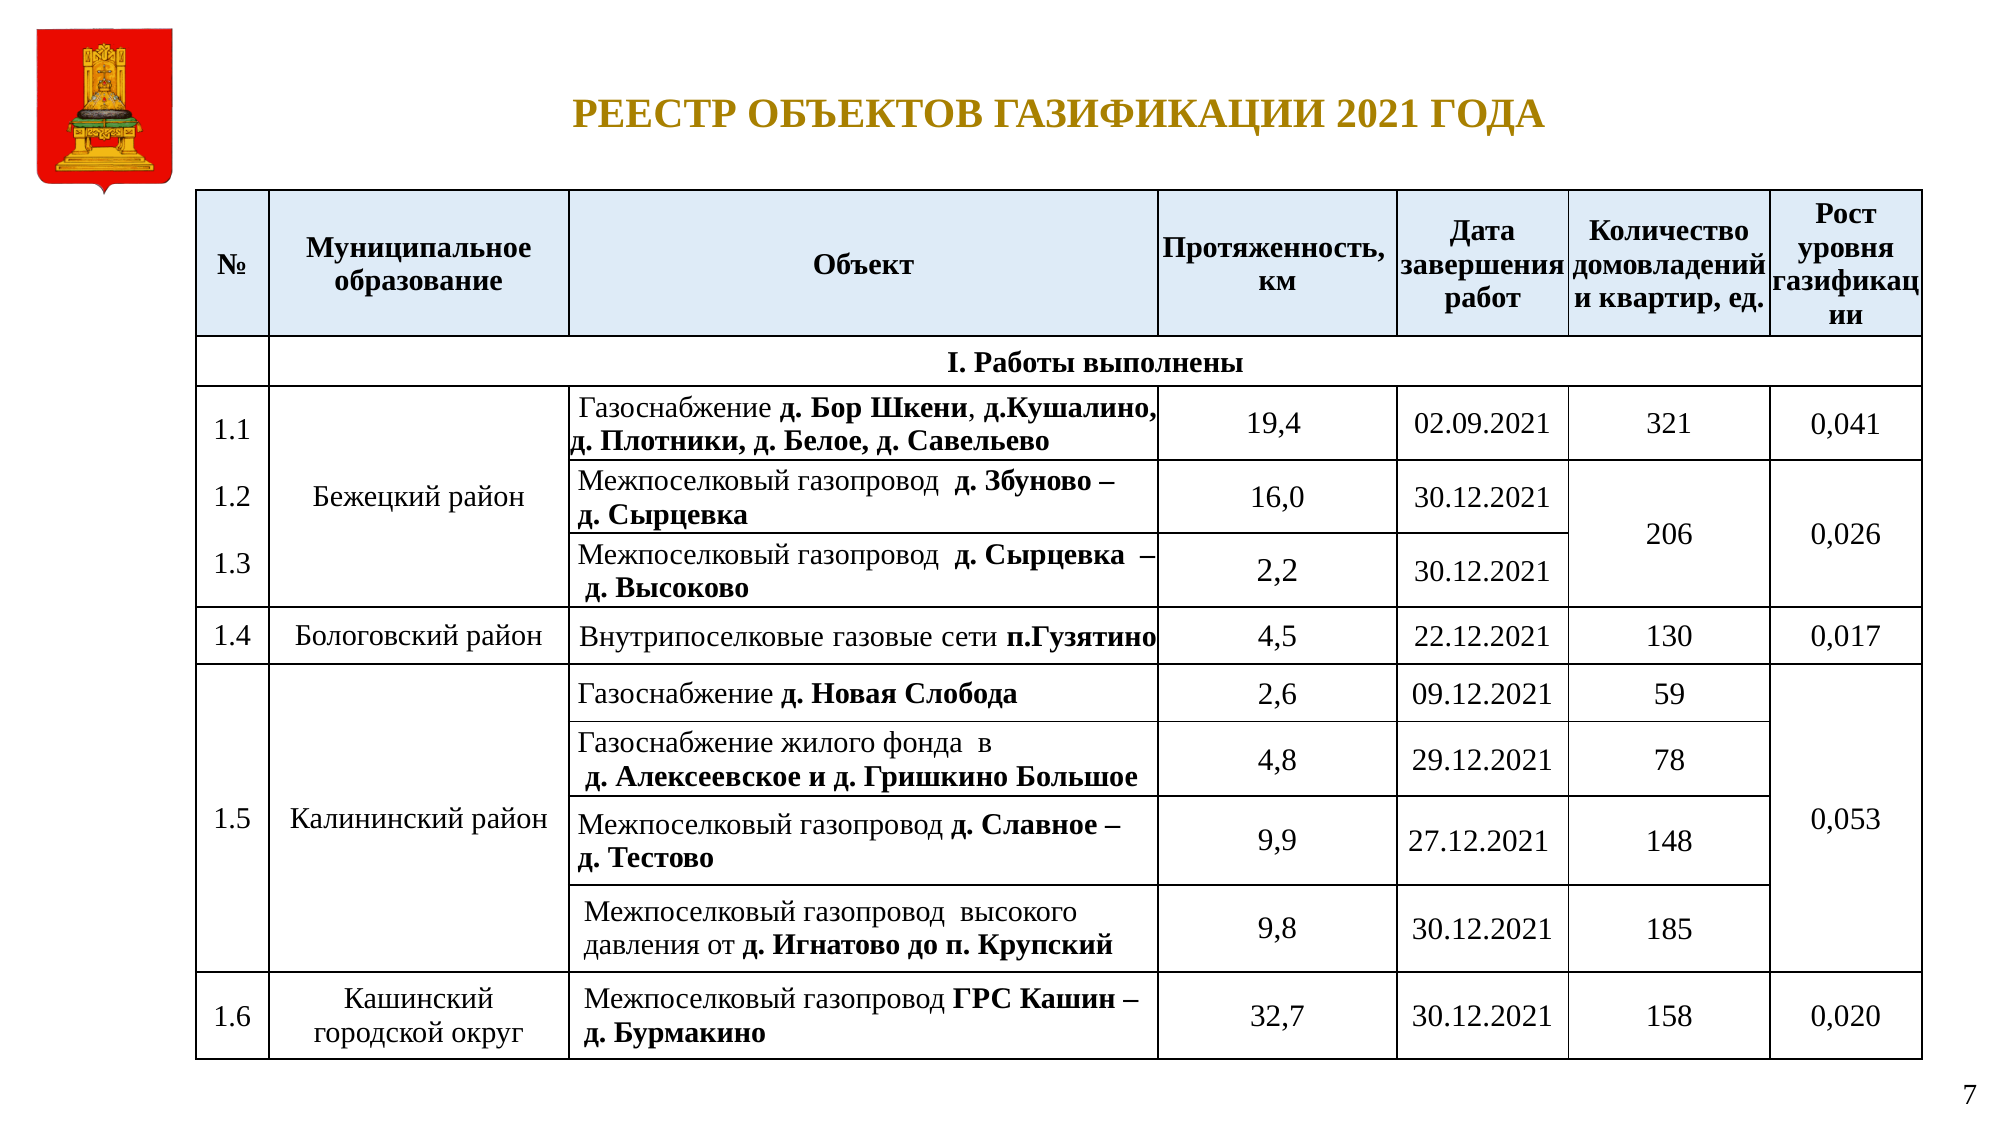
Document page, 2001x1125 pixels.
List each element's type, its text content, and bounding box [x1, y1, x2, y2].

table_header Дата завершения работ [1398, 191, 1568, 335]
text_box РЕЕСТР ОБЪЕКТОВ ГАЗИФИКАЦИИ 2021 ГОДА [223, 78, 1895, 144]
table_cell 1.5 [197, 665, 268, 971]
table_cell [197, 337, 268, 385]
table_cell Межпоселковый газопровод д. Сырцевка – д. Высоково [570, 534, 1157, 606]
table_cell Газоснабжение д. Новая Слобода [570, 665, 1157, 721]
table_cell 1.6 [197, 973, 268, 1058]
table_cell Межпоселковый газопровод ГРС Кашин – д. Бурмакино [570, 973, 1157, 1058]
table_header № [197, 191, 268, 335]
table_cell 2,6 [1159, 665, 1396, 721]
table_cell 0,026 [1771, 461, 1921, 606]
table_cell 09.12.2021 [1398, 665, 1568, 721]
table_cell 32,7 [1159, 973, 1396, 1058]
table_cell Бологовский район [270, 608, 568, 663]
table_cell 27.12.2021 [1398, 797, 1568, 884]
table_cell 0,041 [1771, 387, 1921, 459]
table_cell 1.1 1.2 1.3 [197, 387, 268, 606]
table_cell 130 [1569, 608, 1769, 663]
table_cell 30.12.2021 [1398, 534, 1568, 606]
table_cell Калининский район [270, 665, 568, 971]
table_cell 185 [1569, 886, 1769, 971]
table_cell 158 [1569, 973, 1769, 1058]
table_header Протяженность, км [1159, 191, 1396, 335]
table_cell Бежецкий район [270, 387, 568, 606]
table_cell Газоснабжение д. Бор Шкени, д.Кушалино, д. Плотники, д. Белое, д. Савельево [570, 387, 1157, 459]
table_cell 0,053 [1771, 665, 1921, 971]
table_cell 30.12.2021 [1398, 886, 1568, 971]
table_cell 30.12.2021 [1398, 973, 1568, 1058]
table_cell 9,9 [1159, 797, 1396, 884]
table_cell 22.12.2021 [1398, 608, 1568, 663]
table_cell 4,5 [1159, 608, 1396, 663]
table_header Количество домовладений и квартир, ед. [1569, 191, 1769, 335]
table_cell 59 [1569, 665, 1769, 721]
table_cell I. Работы выполнены [270, 337, 1921, 385]
table_cell Внутрипоселковые газовые сети п.Гузятино [570, 608, 1157, 663]
slide_number 7 [1585, 1046, 1993, 1125]
table_header Объект [570, 191, 1157, 335]
table_cell 0,020 [1771, 973, 1921, 1058]
table_cell 4,8 [1159, 722, 1396, 795]
table_cell 321 [1569, 387, 1769, 459]
table_cell 206 [1569, 461, 1769, 606]
table_cell Межпоселковый газопровод высокого давления от д. Игнатово до п. Крупский [570, 886, 1157, 971]
table_cell 02.09.2021 [1398, 387, 1568, 459]
table_cell 2,2 [1159, 534, 1396, 606]
table_cell Газоснабжение жилого фонда в д. Алексеевское и д. Гришкино Большое [570, 722, 1157, 795]
picture [33, 19, 182, 204]
table_cell 19,4 [1159, 387, 1396, 459]
table_cell 9,8 [1159, 886, 1396, 971]
table_cell Межпоселковый газопровод д. Збуново – д. Сырцевка [570, 461, 1157, 532]
table_cell Межпоселковый газопровод д. Славное – д. Тестово [570, 797, 1157, 884]
table_cell 78 [1569, 722, 1769, 795]
table_cell 29.12.2021 [1398, 722, 1568, 795]
table_cell 148 [1569, 797, 1769, 884]
table_cell Кашинский городской округ [270, 973, 568, 1058]
table_cell 30.12.2021 [1398, 461, 1568, 532]
table_header Рост уровня газификации [1771, 191, 1921, 335]
table_cell 16,0 [1159, 461, 1396, 532]
table_cell 1.4 [197, 608, 268, 663]
table_cell 0,017 [1771, 608, 1921, 663]
table_header Муниципальное образование [270, 191, 568, 335]
